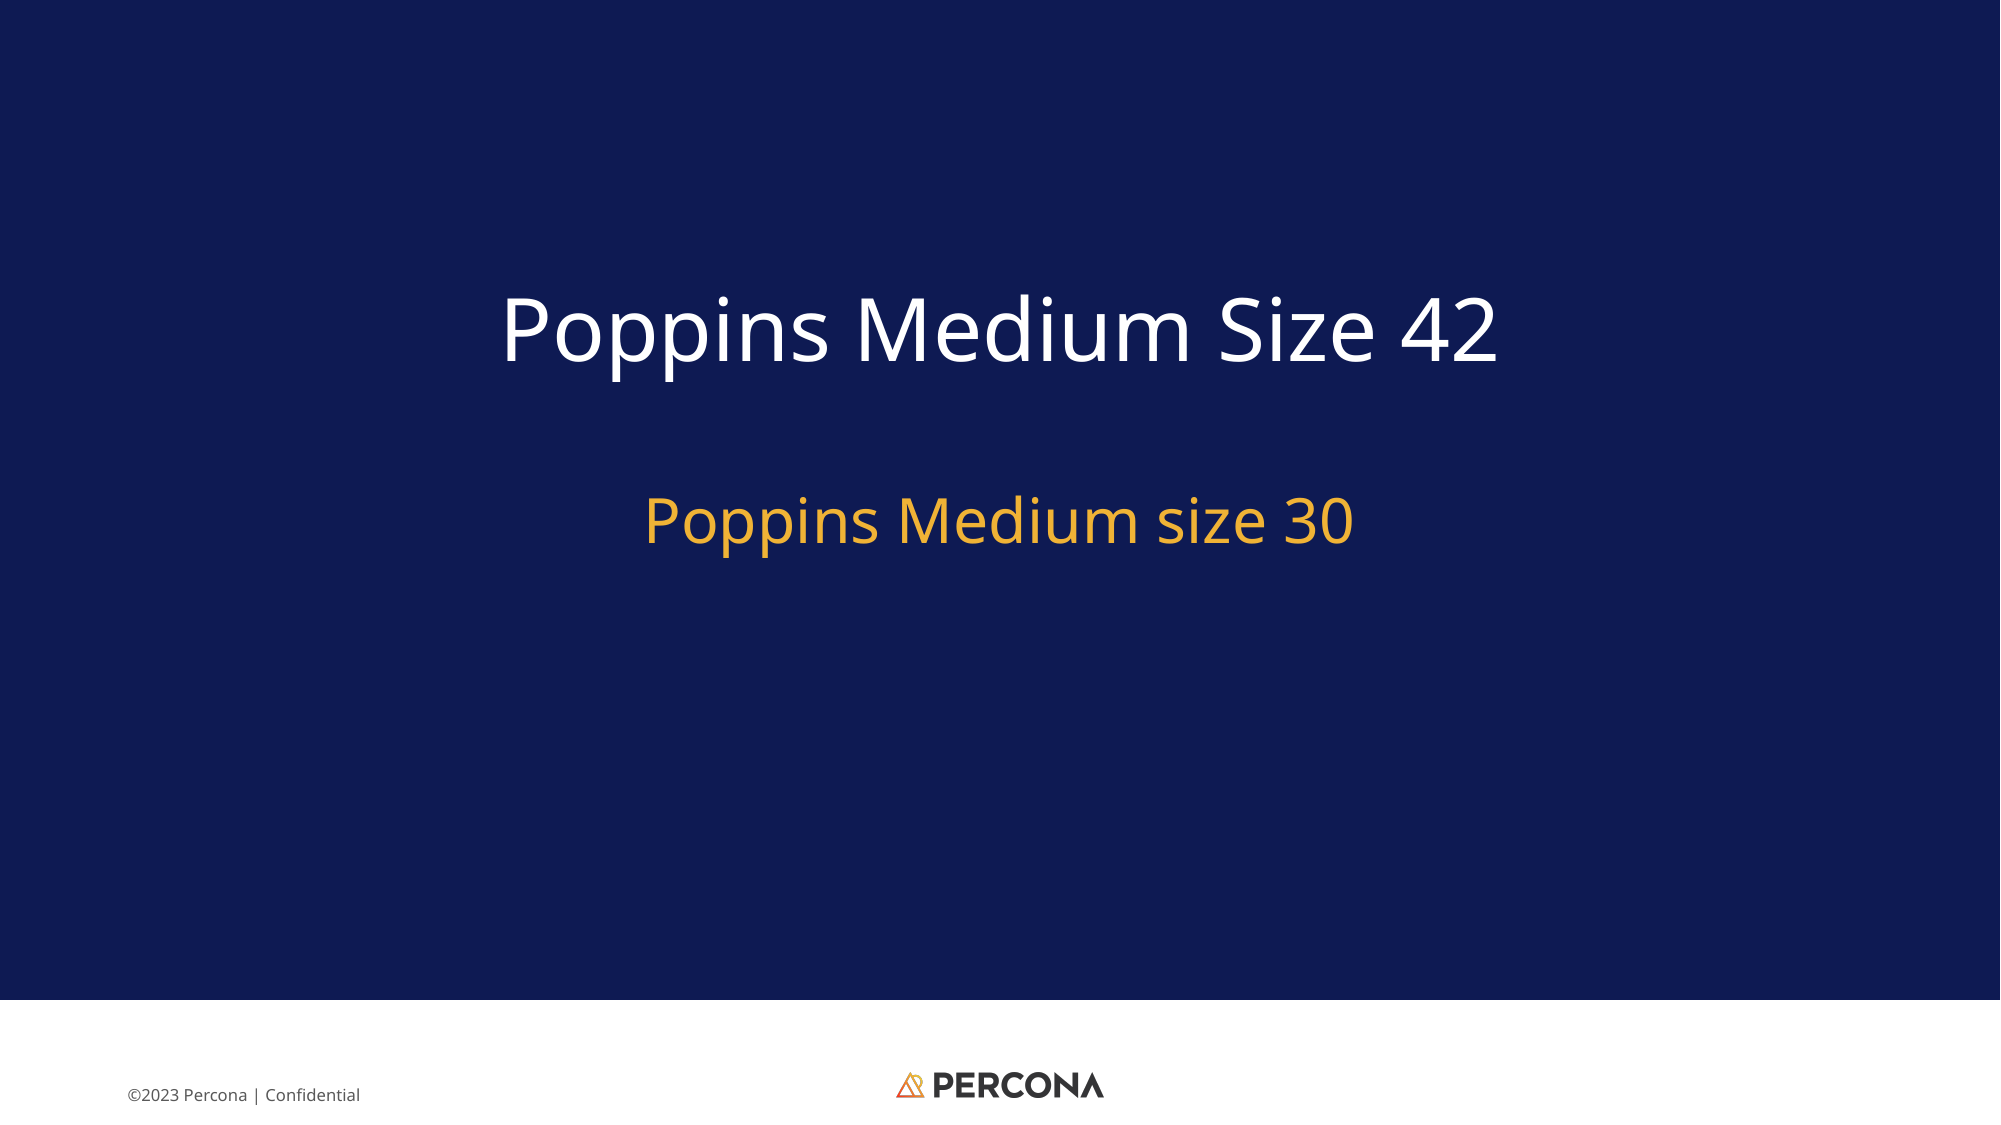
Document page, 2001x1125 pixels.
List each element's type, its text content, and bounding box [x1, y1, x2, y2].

picture [896, 1072, 1104, 1098]
subtitle Poppins Medium size 30 [185, 469, 1815, 577]
subtitle Poppins Medium Size 42 [185, 209, 1815, 458]
